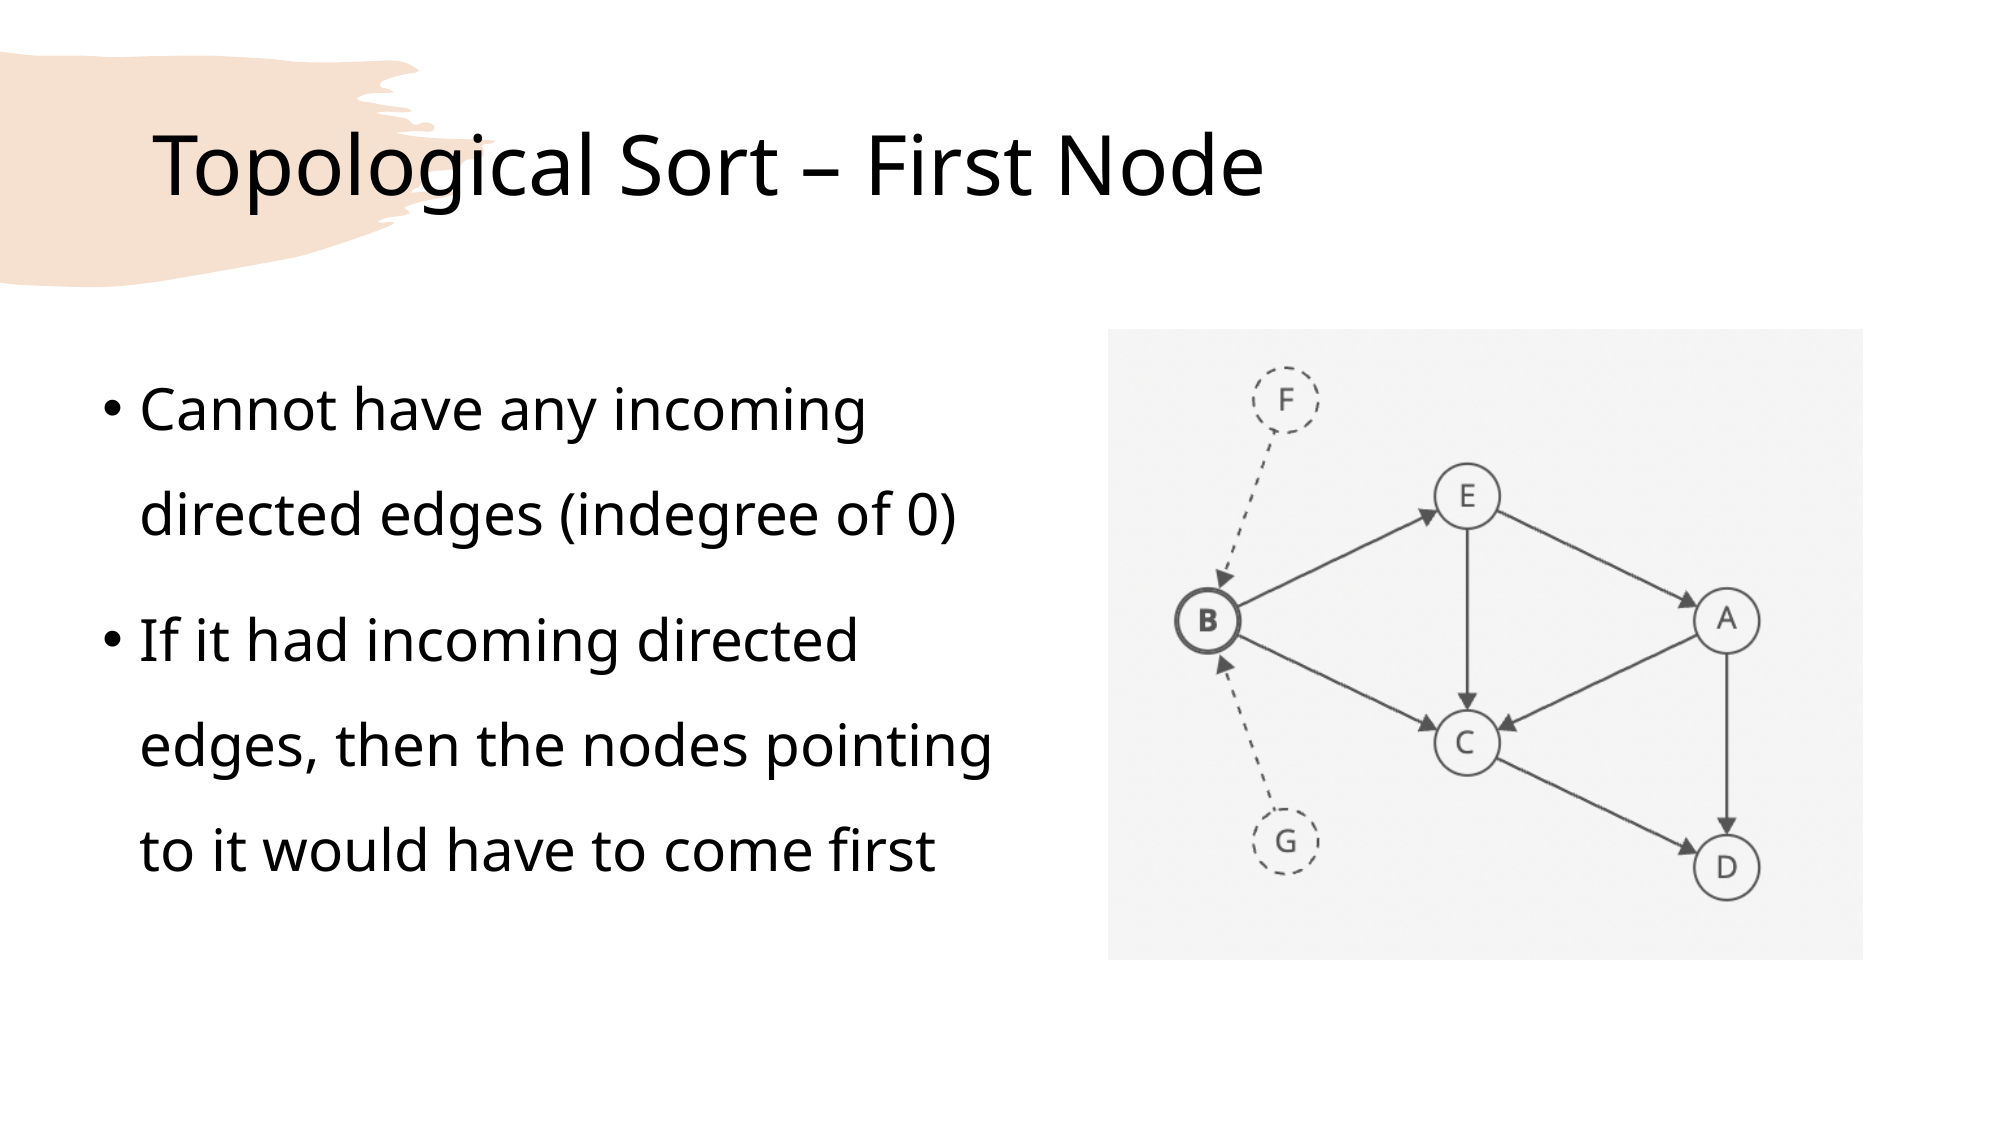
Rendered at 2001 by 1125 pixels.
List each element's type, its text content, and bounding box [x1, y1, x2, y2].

list Cannot have any incoming directed edges (indegree of 0) If it had incoming directed edges, then the nodes pointing to it would have to come first [87, 329, 1067, 1013]
title Topological Sort – First Node [137, 59, 1863, 278]
picture [1108, 329, 1863, 960]
